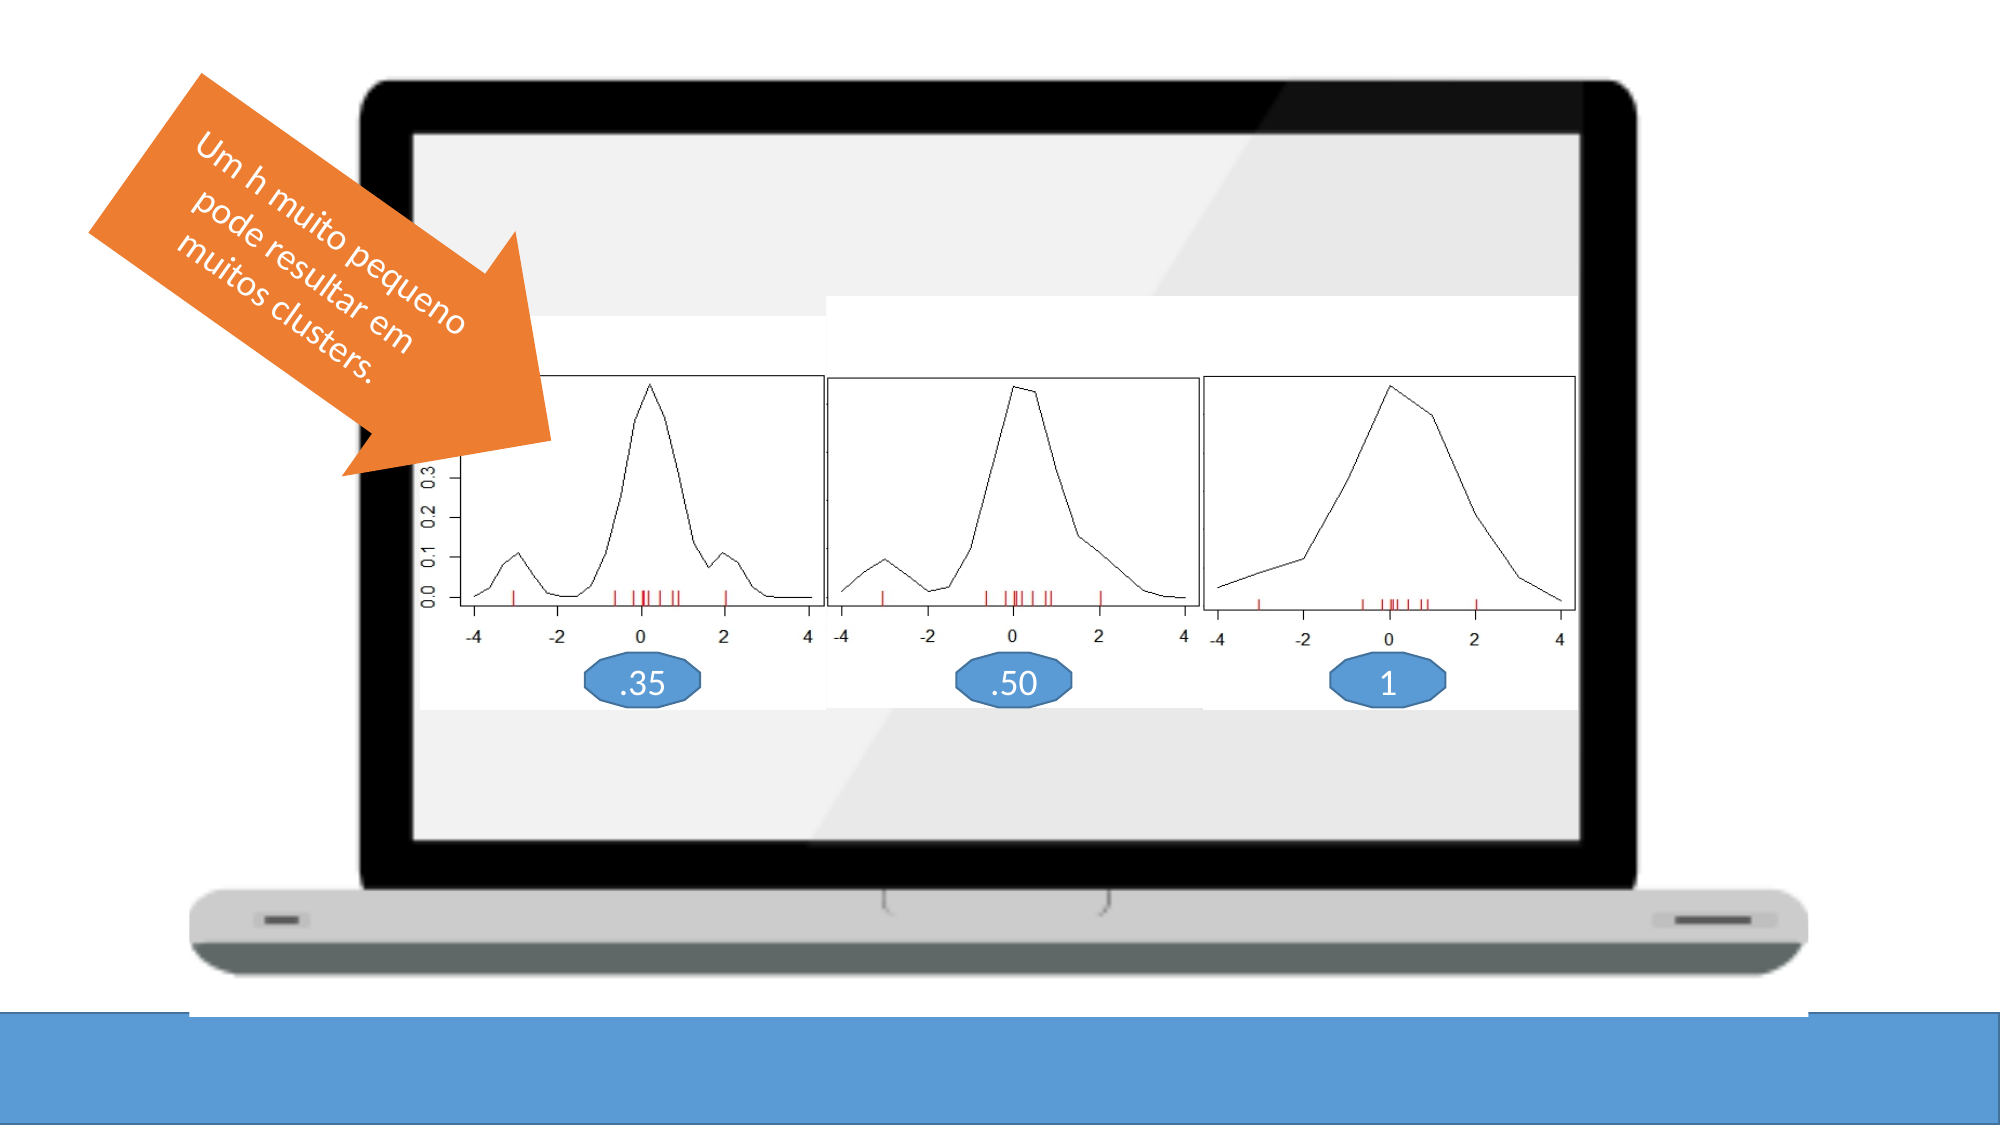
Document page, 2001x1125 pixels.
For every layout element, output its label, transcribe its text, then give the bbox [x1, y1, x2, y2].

text_box Um h muito pequeno pode resultar em muitos clusters. [86, 88, 189, 306]
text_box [419, 296, 1578, 710]
picture [189, 9, 1809, 1017]
text_box [0, 1012, 2000, 1125]
